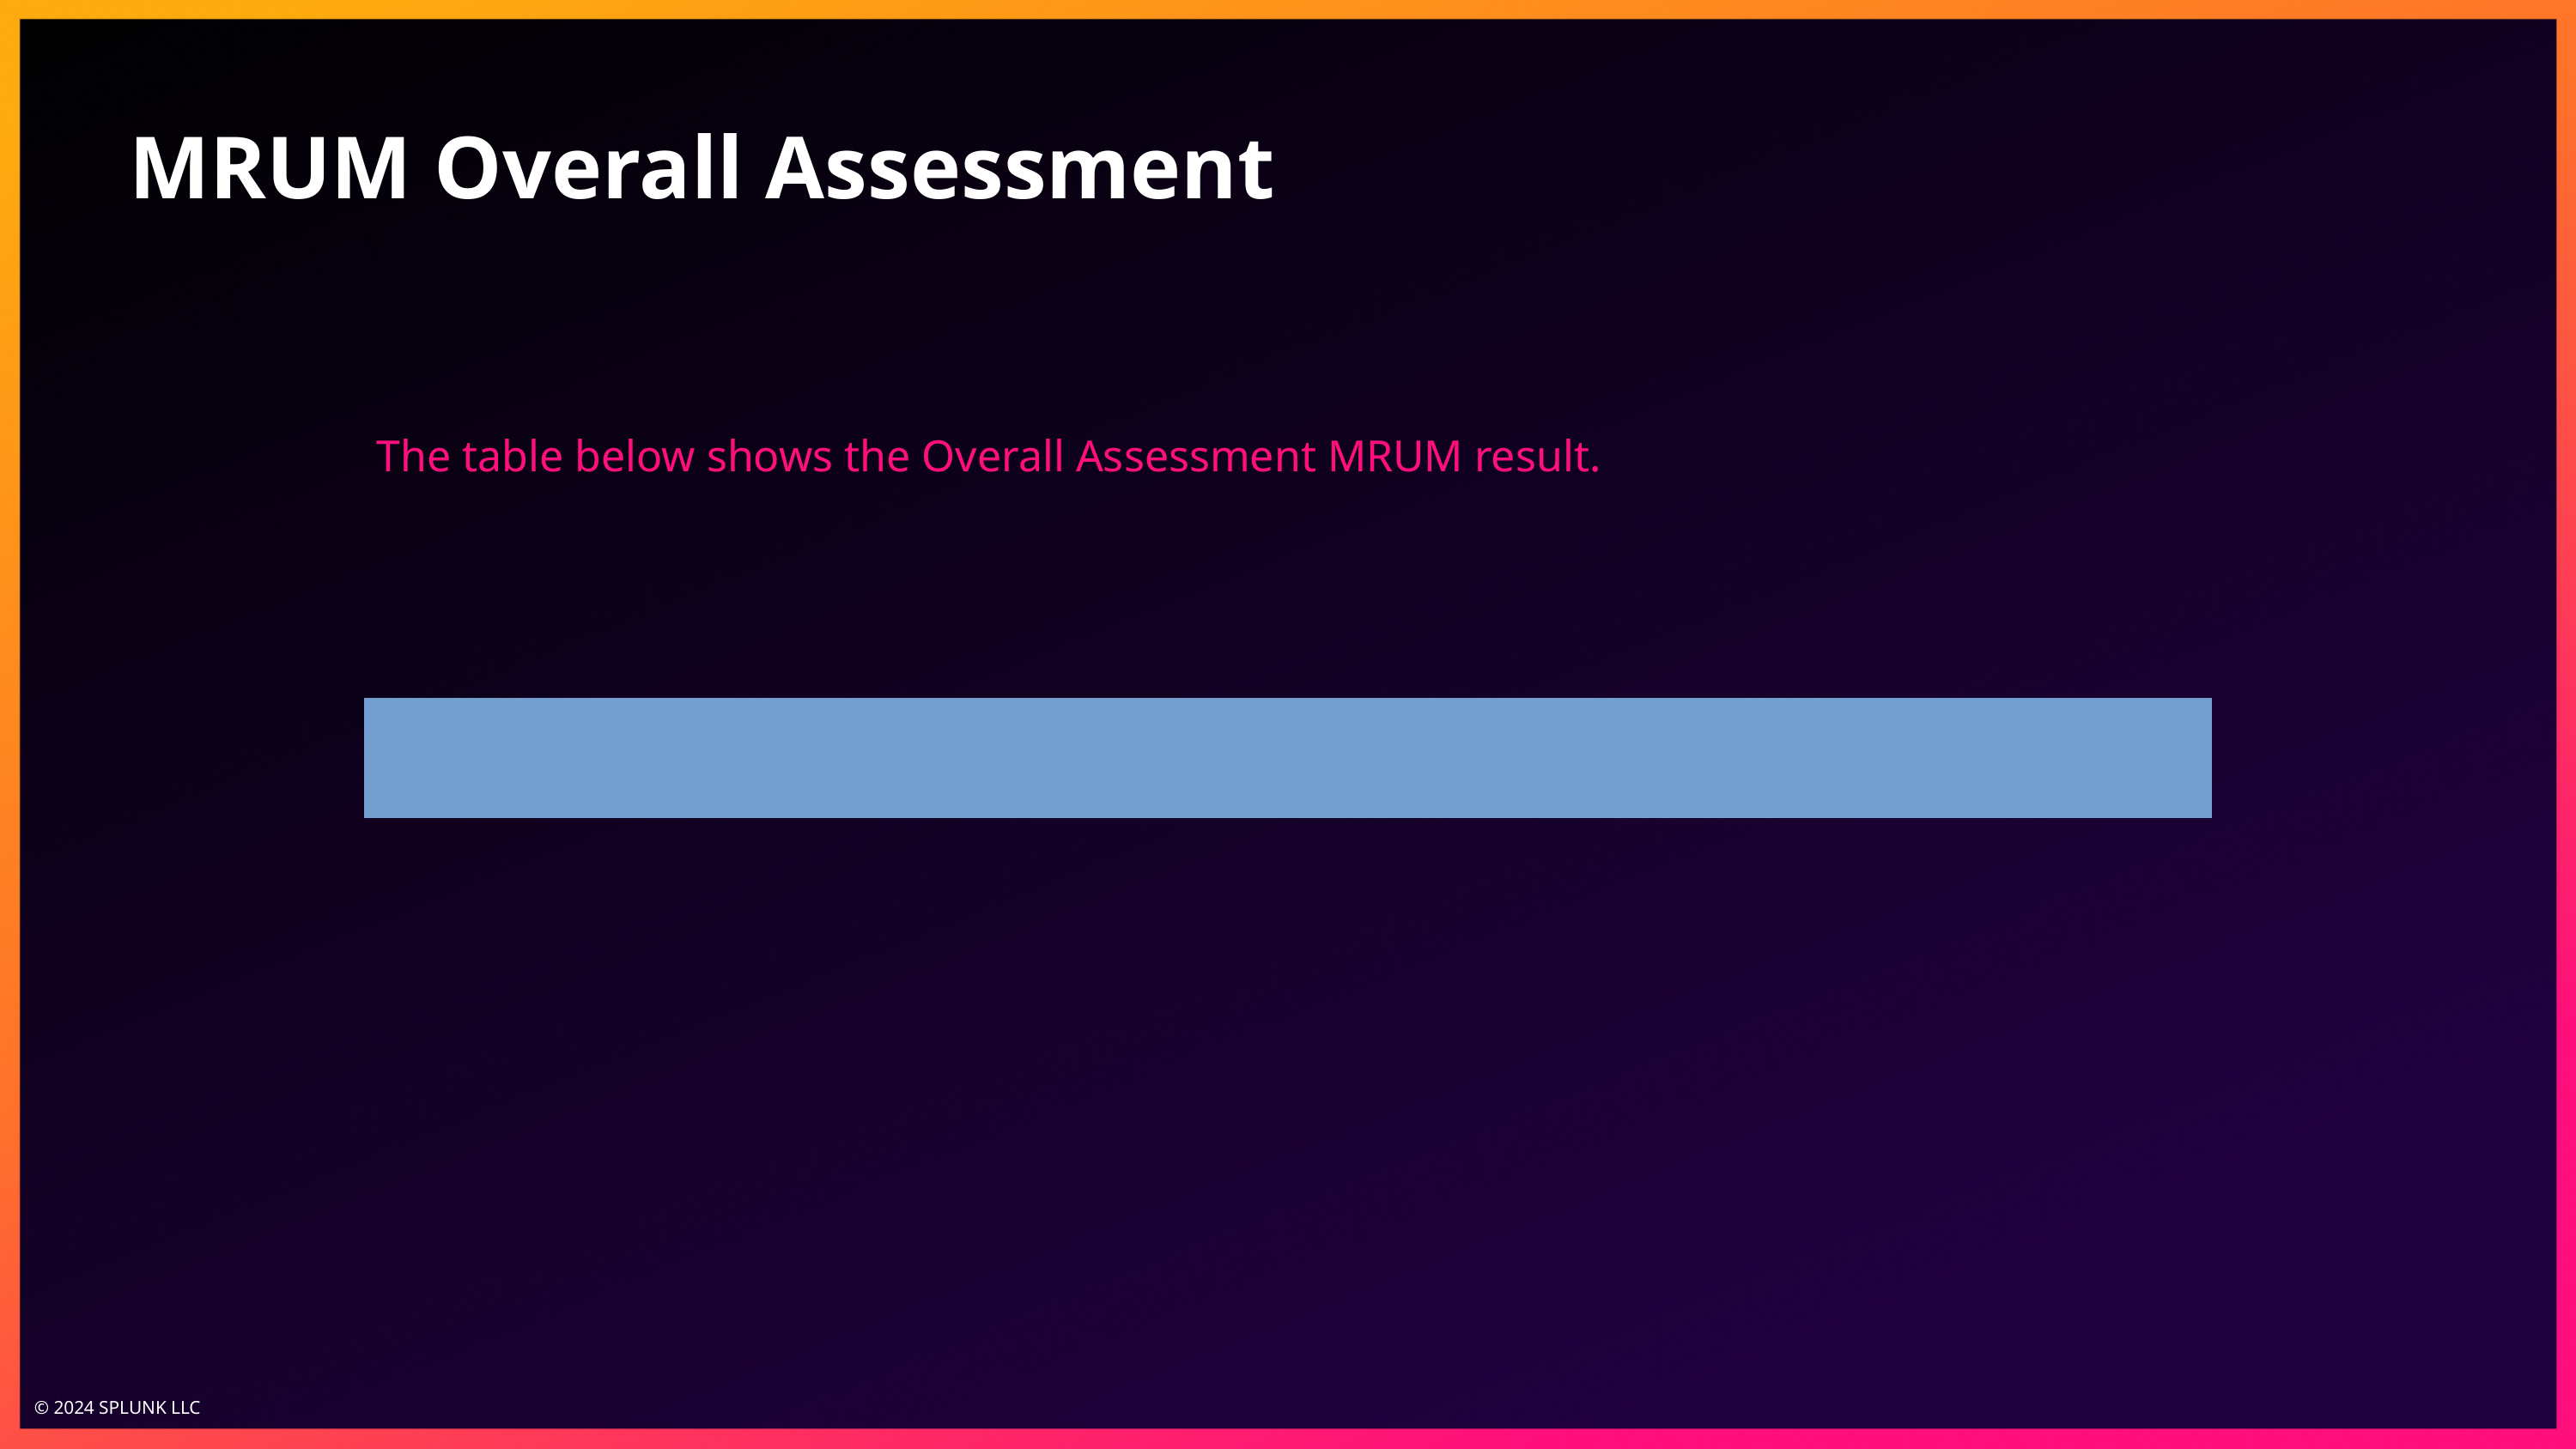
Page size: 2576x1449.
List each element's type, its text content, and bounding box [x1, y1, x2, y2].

picture [0, 0, 2576, 1449]
title MRUM Overall Assessment [129, 129, 2447, 218]
text_box The table below shows the Overall Assessment MRUM result. [364, 422, 2212, 487]
